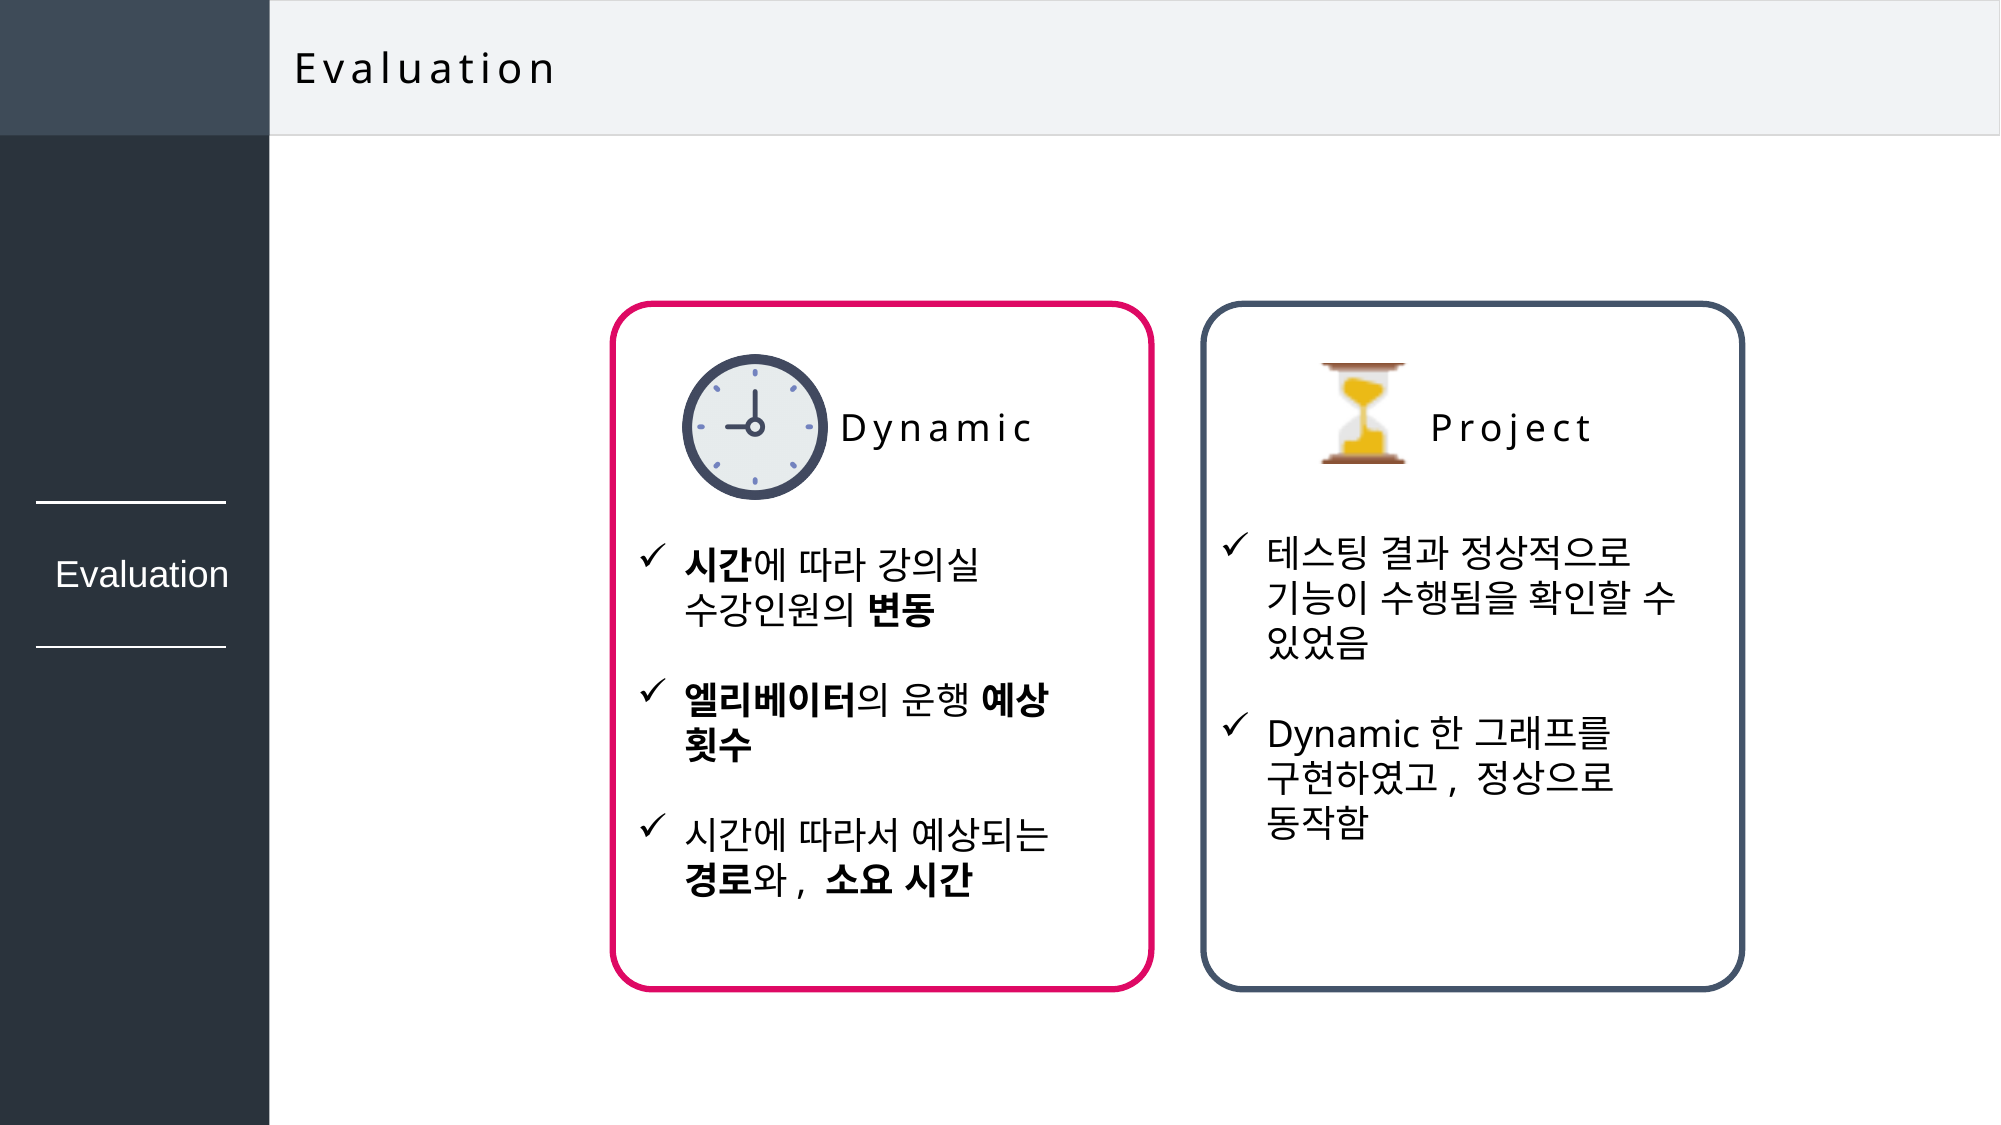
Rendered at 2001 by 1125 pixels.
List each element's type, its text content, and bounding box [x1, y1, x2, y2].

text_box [612, 303, 1743, 990]
text_box [0, 136, 270, 1125]
text_box [0, 0, 270, 136]
picture [1314, 363, 1415, 464]
text_box Evaluation [278, 34, 570, 100]
text_box [270, 0, 2000, 136]
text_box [35, 502, 245, 647]
